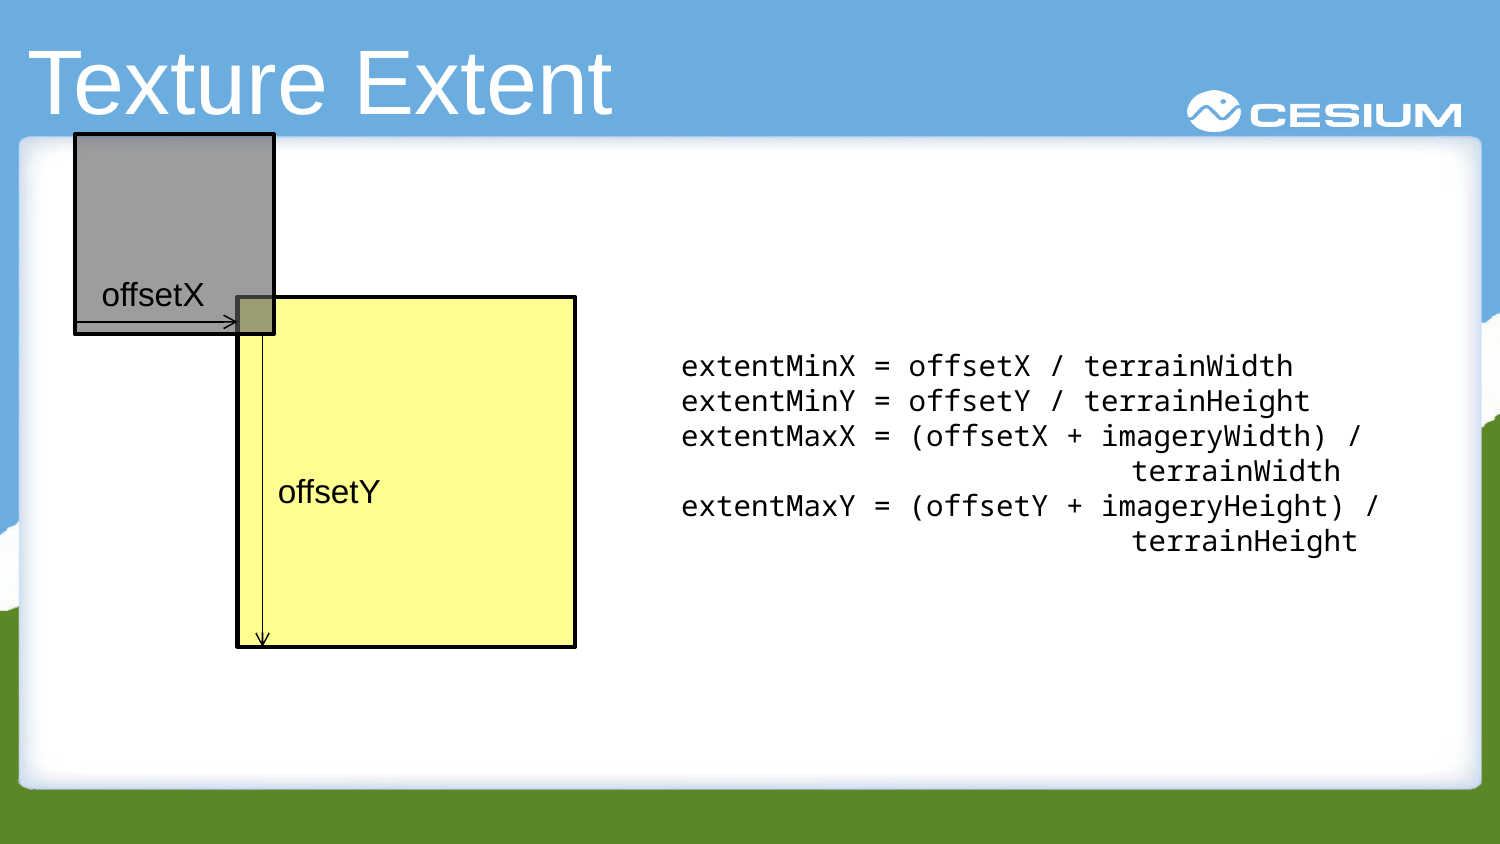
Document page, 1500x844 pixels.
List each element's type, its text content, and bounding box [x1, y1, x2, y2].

text_box [73, 132, 276, 336]
text_box offsetX [86, 266, 220, 321]
picture [0, 0, 1500, 844]
text_box extentMinX = offsetX / terrainWidth extentMinY = offsetY / terrainHeight extentMaxX = (offsetX + imageryWidth) / terrainWidth extentMaxY = (offsetY + imageryHeight) / terrainHeight [666, 340, 1413, 565]
text_box [263, 295, 577, 649]
text_box [235, 336, 262, 649]
title Texture Extent [12, 28, 1163, 141]
text_box offsetY [266, 462, 397, 518]
